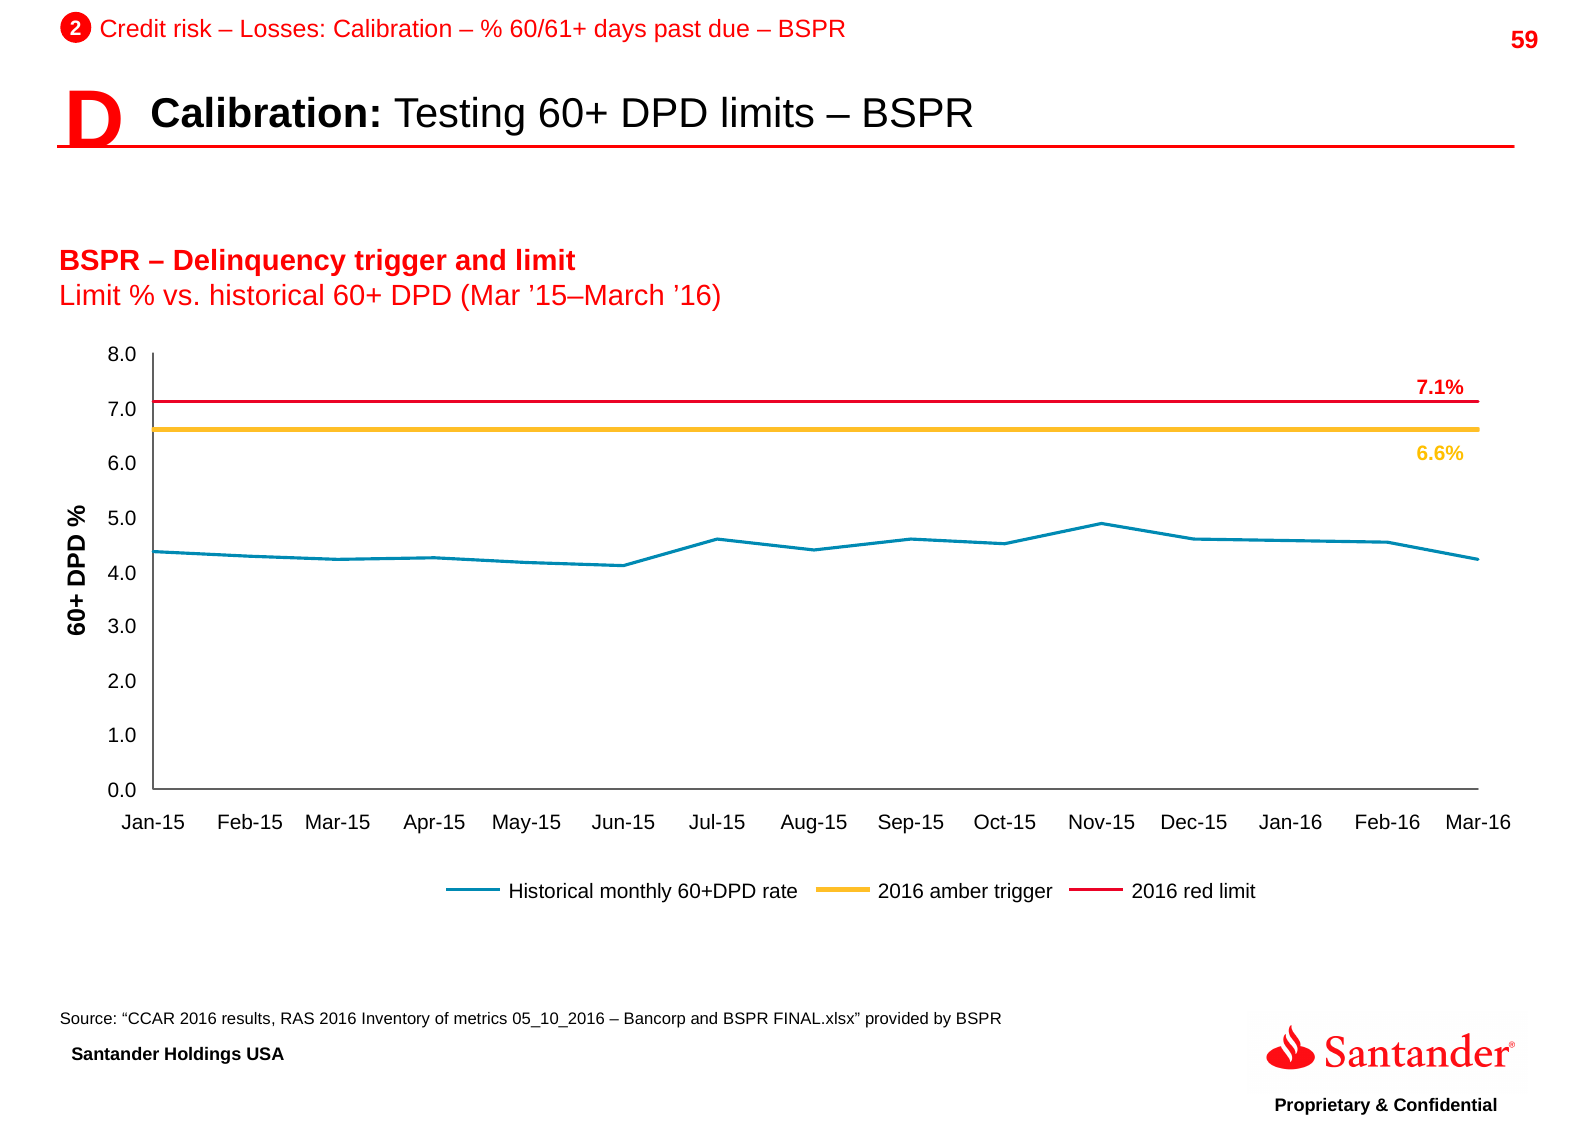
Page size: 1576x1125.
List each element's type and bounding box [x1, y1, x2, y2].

text_box [508, 877, 799, 903]
text_box [59, 240, 1197, 311]
text_box [591, 808, 656, 834]
text_box [877, 877, 1053, 903]
text_box [1259, 808, 1323, 834]
text_box [1160, 808, 1228, 834]
text_box [304, 808, 371, 834]
text_box [403, 808, 466, 834]
text_box [59, 353, 90, 790]
text_box [150, 78, 1479, 150]
text_box [107, 337, 1496, 807]
text_box [1068, 808, 1136, 834]
text_box [59, 1007, 1505, 1028]
text_box [877, 808, 945, 834]
picture [1247, 1011, 1528, 1094]
text_box [59, 11, 850, 44]
text_box [780, 808, 848, 834]
text_box [973, 808, 1036, 834]
text_box [1354, 808, 1421, 834]
text_box [1445, 808, 1512, 834]
text_box [121, 808, 185, 834]
text_box [1131, 877, 1257, 903]
text_box [217, 808, 283, 834]
text_box [689, 808, 746, 834]
text_box [491, 808, 562, 834]
text_box [49, 57, 140, 173]
